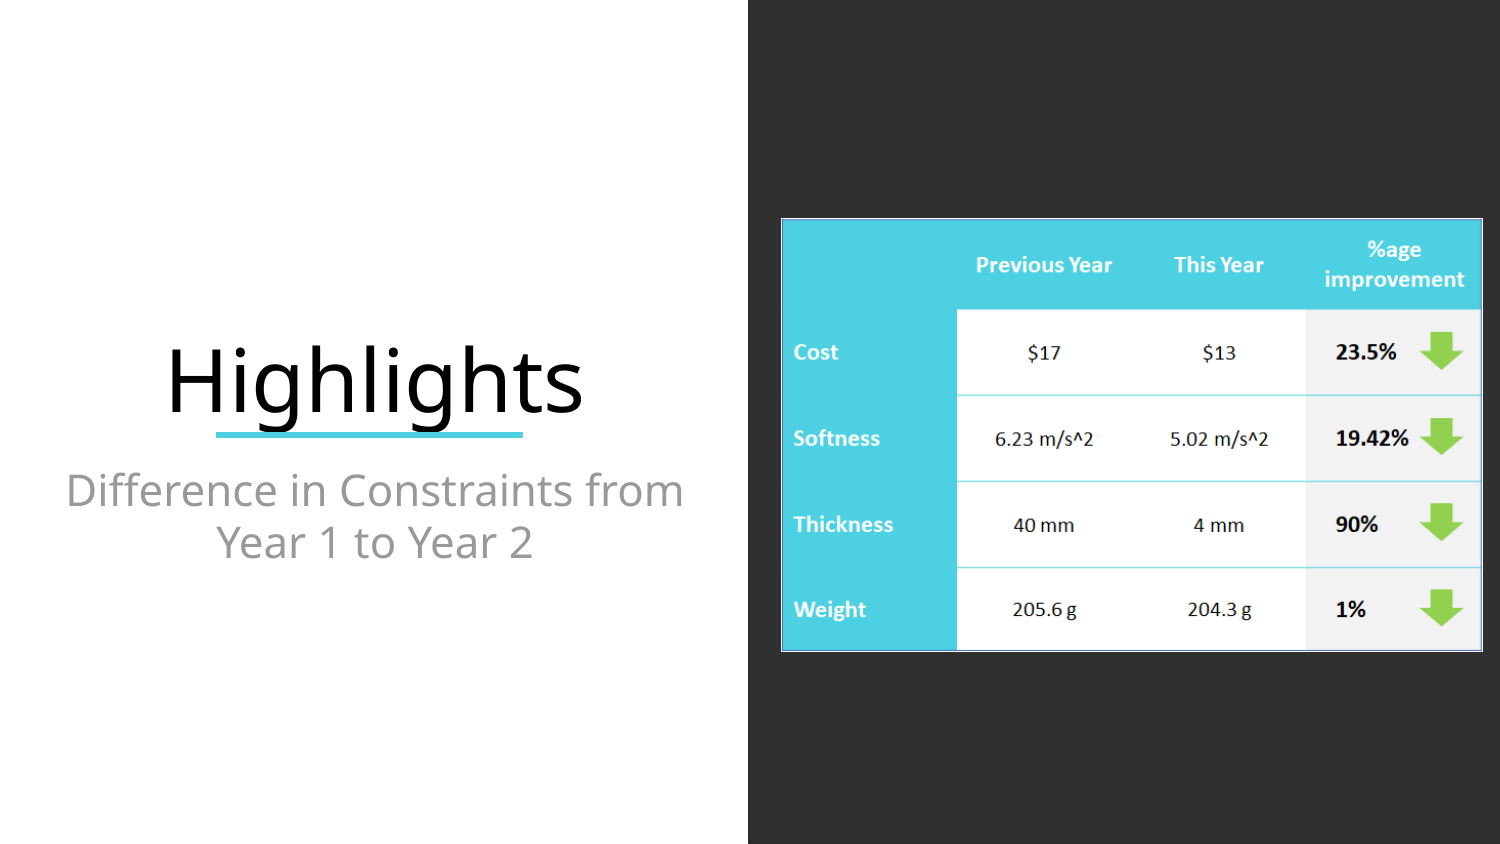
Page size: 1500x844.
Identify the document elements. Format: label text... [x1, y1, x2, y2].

text_box [217, 432, 523, 438]
subtitle Difference in Constraints from Year 1 to Year 2 [43, 447, 708, 650]
picture [780, 218, 1483, 652]
title Highlights [43, 202, 708, 446]
text_box [0, 0, 749, 844]
